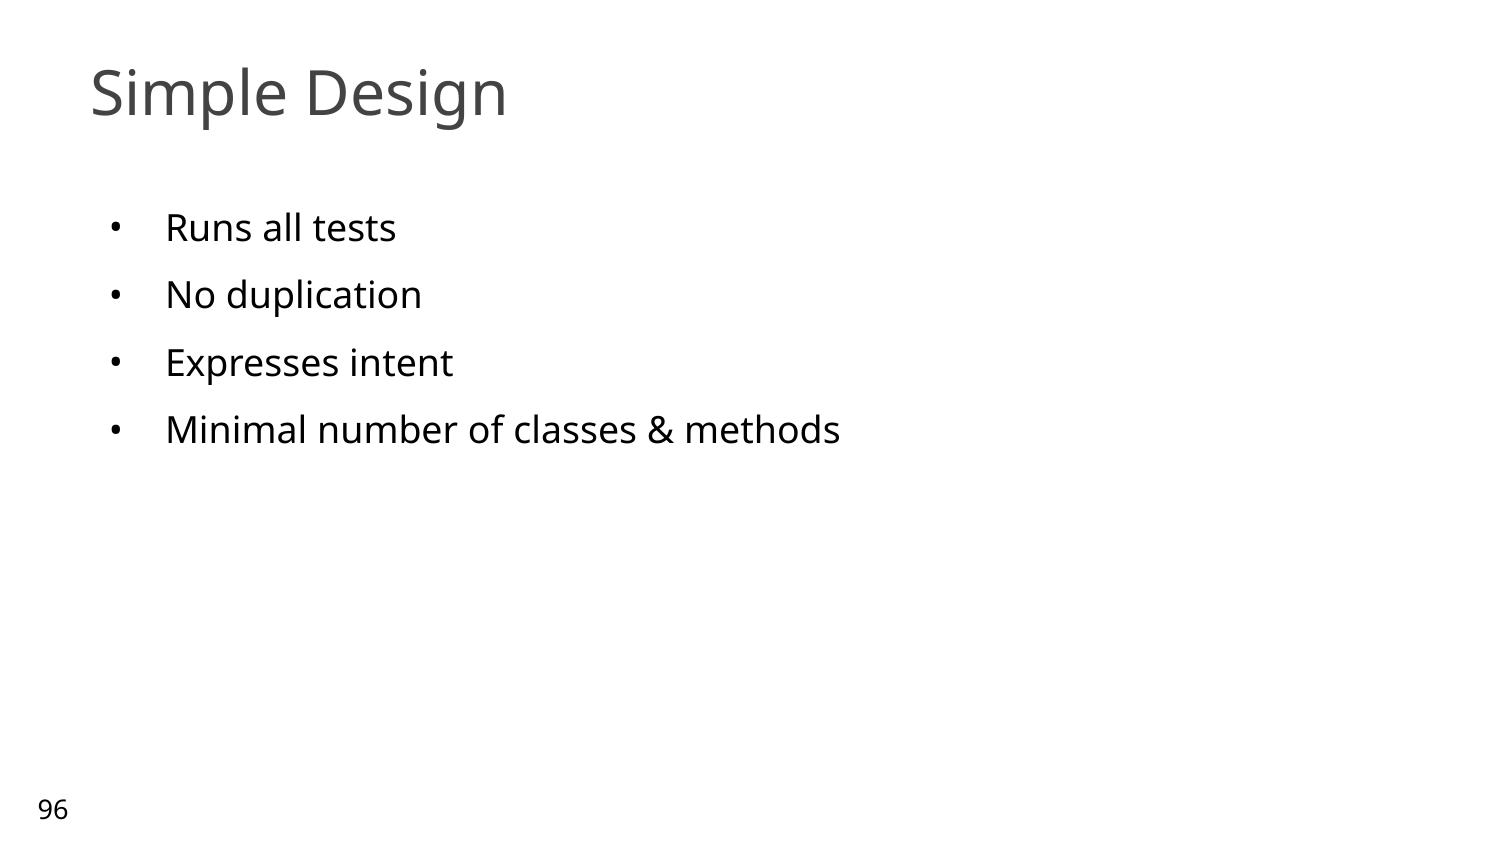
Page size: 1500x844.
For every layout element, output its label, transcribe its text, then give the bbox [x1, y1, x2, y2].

slide_number 96 [22, 795, 113, 825]
title Simple Design [75, 33, 1425, 148]
list Runs all tests No duplication Expresses intent Minimal number of classes & methods [75, 166, 1343, 692]
